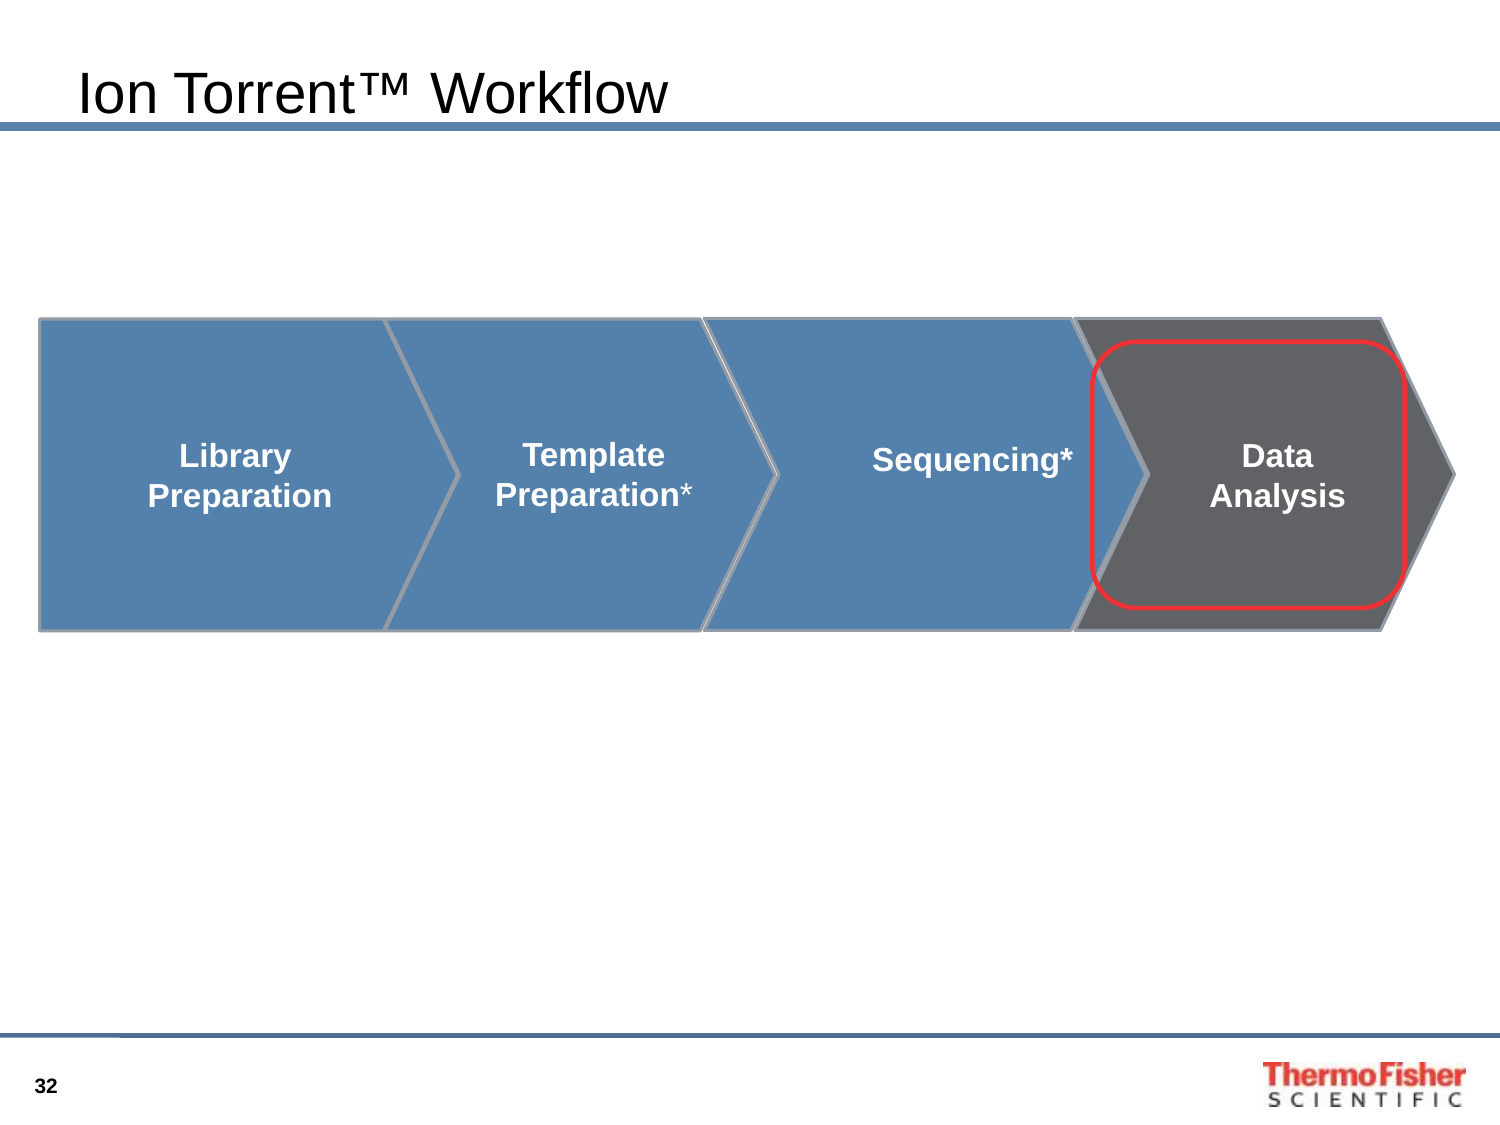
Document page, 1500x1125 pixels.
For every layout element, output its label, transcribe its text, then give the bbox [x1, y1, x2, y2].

title Ion Torrent™ Workflow [69, 0, 1421, 188]
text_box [39, 318, 1455, 632]
picture [1263, 1062, 1466, 1107]
